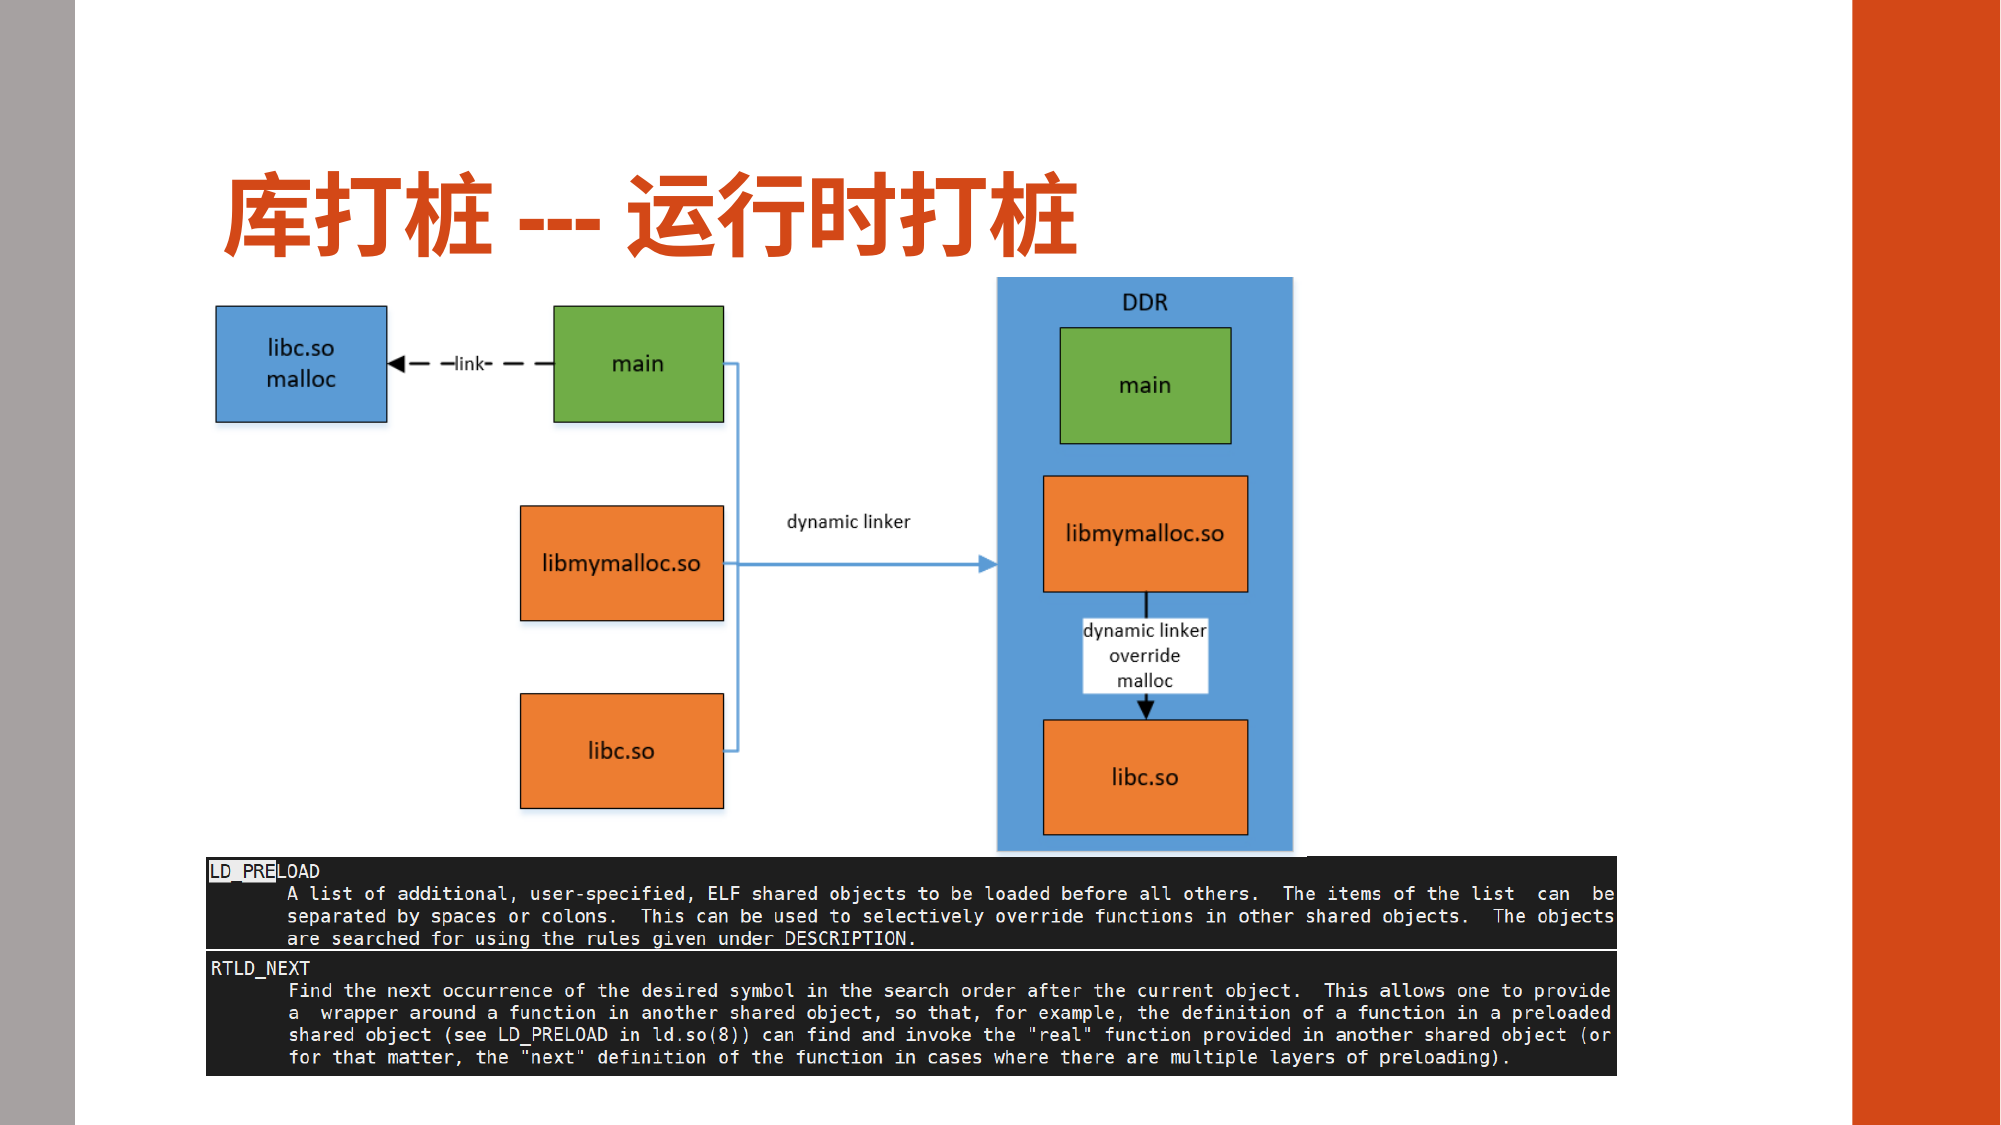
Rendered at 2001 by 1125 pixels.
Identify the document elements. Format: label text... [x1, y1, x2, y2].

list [206, 855, 1618, 948]
picture [206, 277, 1308, 857]
picture [206, 951, 1618, 1077]
title 库打桩---运行时打桩 [206, 48, 1797, 278]
